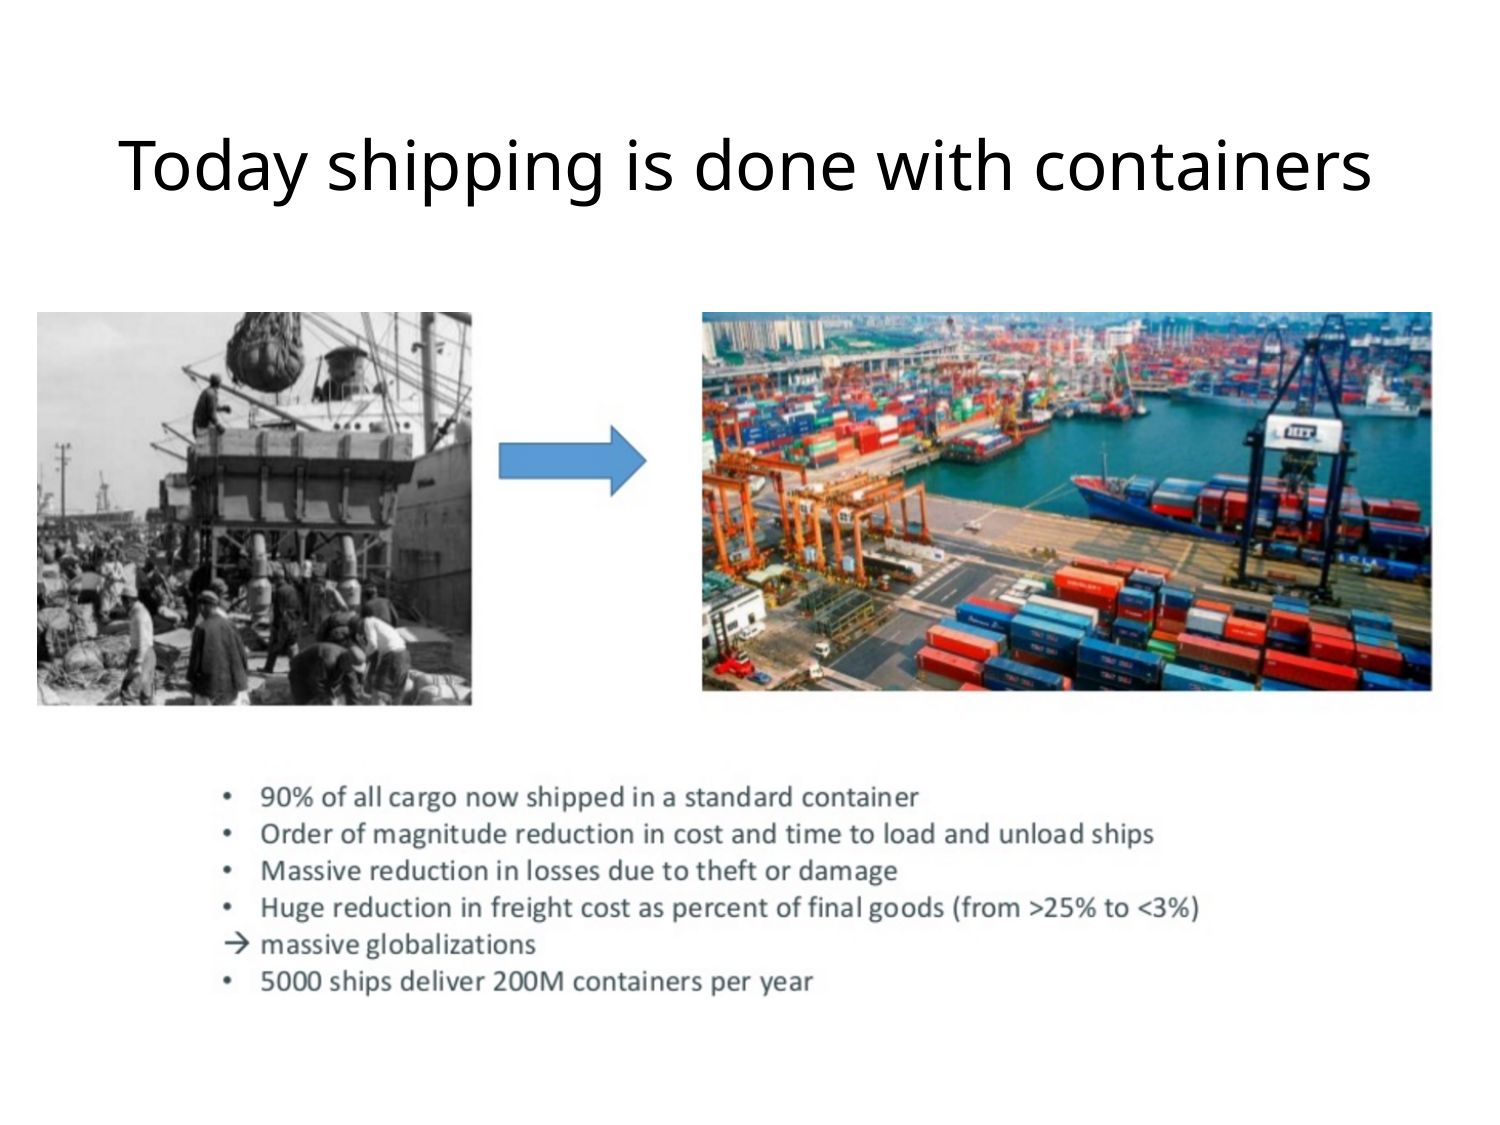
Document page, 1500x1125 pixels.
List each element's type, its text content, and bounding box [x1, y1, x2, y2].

title Today shipping is done with containers [103, 59, 1397, 278]
picture [37, 312, 1488, 999]
